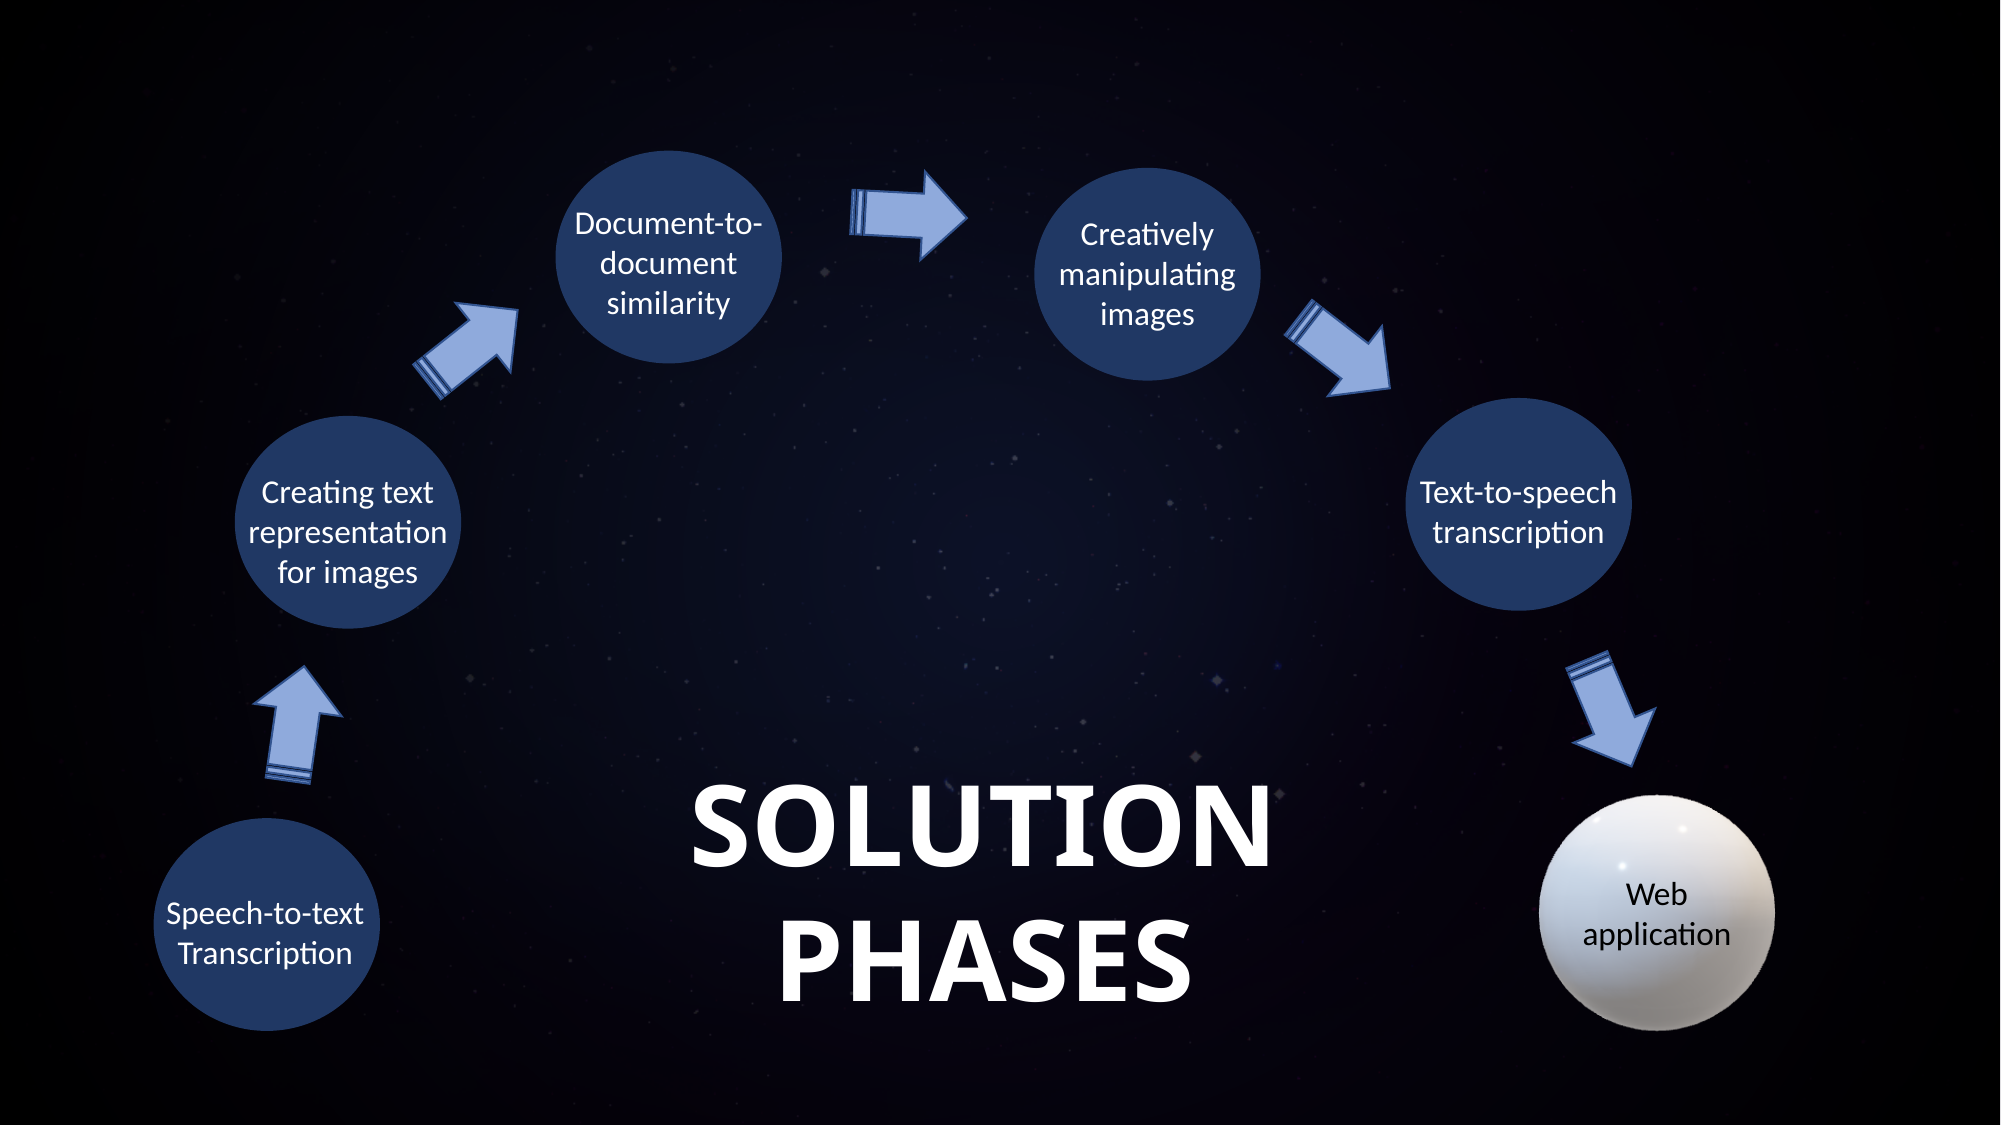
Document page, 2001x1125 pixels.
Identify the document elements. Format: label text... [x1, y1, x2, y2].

text_box [169, 979, 364, 1031]
text_box Web application [1535, 864, 1779, 960]
text_box Document-to-document similarity [546, 194, 791, 329]
text_box [1061, 167, 1234, 205]
text_box [585, 329, 753, 364]
text_box Speech-to-text Transcription [143, 883, 388, 979]
text_box [253, 415, 443, 463]
text_box [849, 169, 969, 263]
text_box Creatively manipulating images [1025, 205, 1270, 340]
text_box [268, 598, 428, 629]
text_box [1414, 397, 1623, 463]
text_box Creating text representation for images [227, 463, 469, 598]
text_box [162, 818, 371, 883]
picture [75, 0, 1927, 1125]
text_box [1420, 558, 1617, 611]
text_box Text-to-speech transcription [1396, 463, 1641, 558]
text_box solution phases [645, 746, 1294, 1032]
text_box [251, 664, 344, 785]
text_box [1058, 340, 1237, 381]
text_box [577, 150, 760, 194]
text_box [1565, 649, 1658, 768]
text_box [411, 301, 519, 401]
text_box [1283, 298, 1392, 398]
